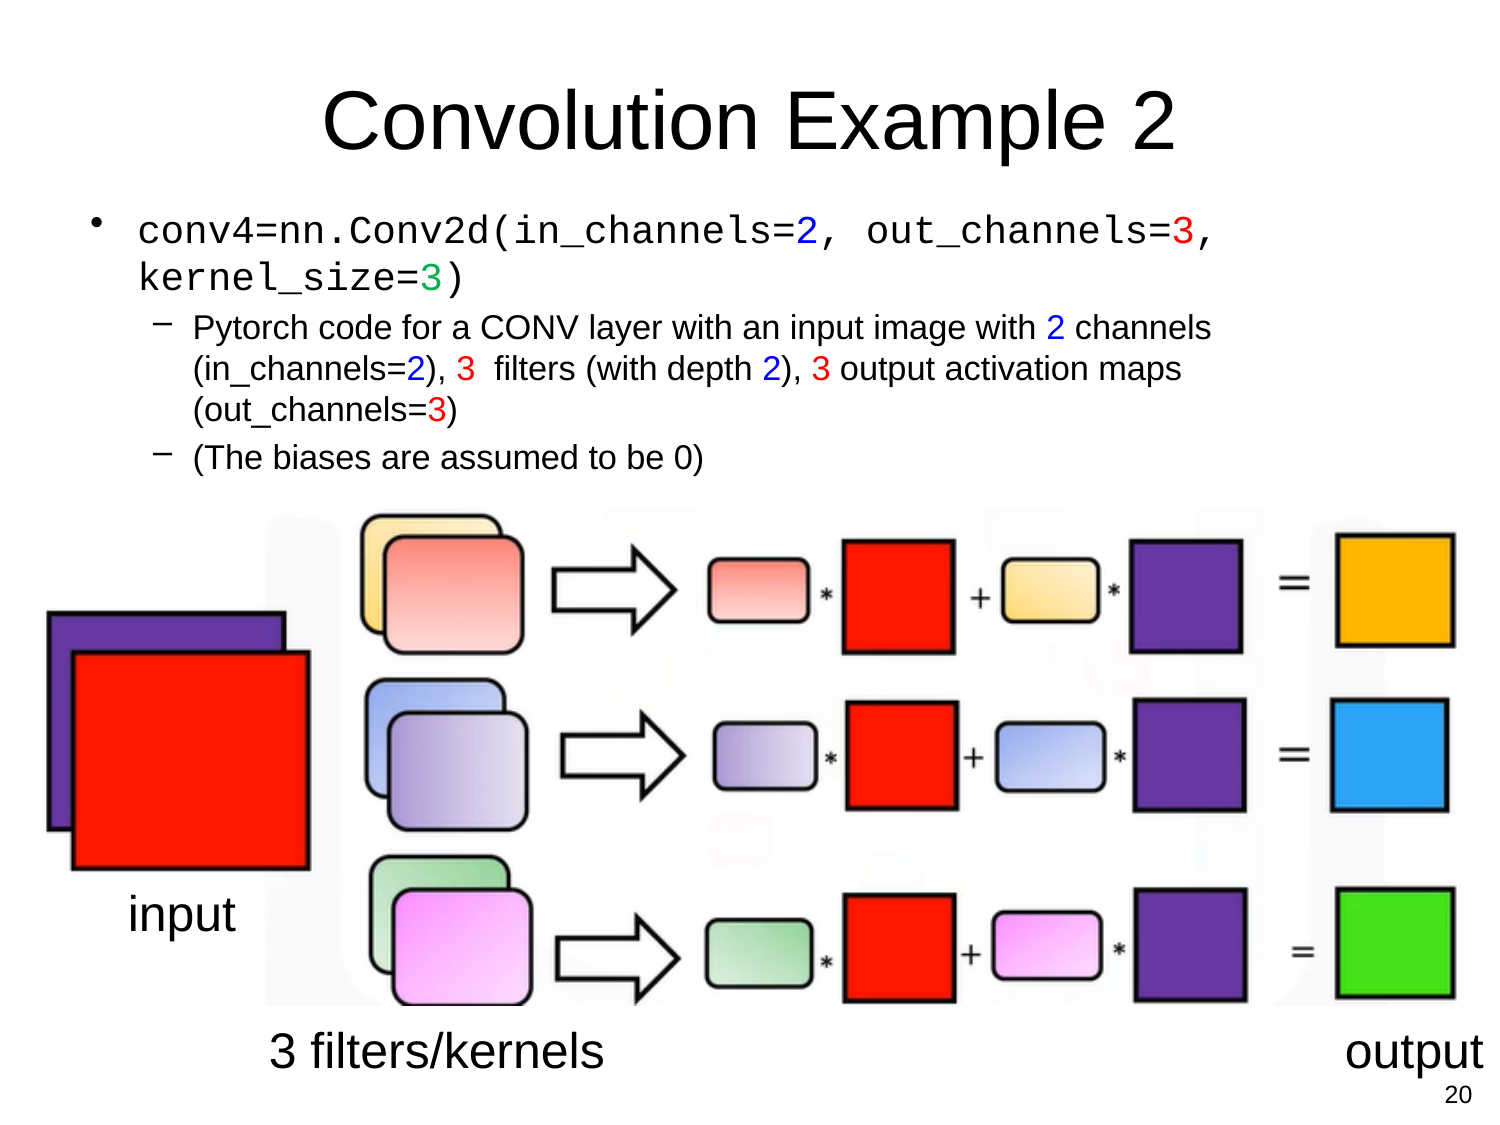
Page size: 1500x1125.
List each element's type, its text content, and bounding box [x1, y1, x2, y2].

title Convolution Example 2 [74, 44, 1426, 188]
picture [36, 509, 1464, 1007]
text_box 3 filters/kernels [254, 1014, 621, 1087]
text_box output [1330, 1011, 1499, 1087]
slide_number 20 [1137, 1070, 1488, 1112]
